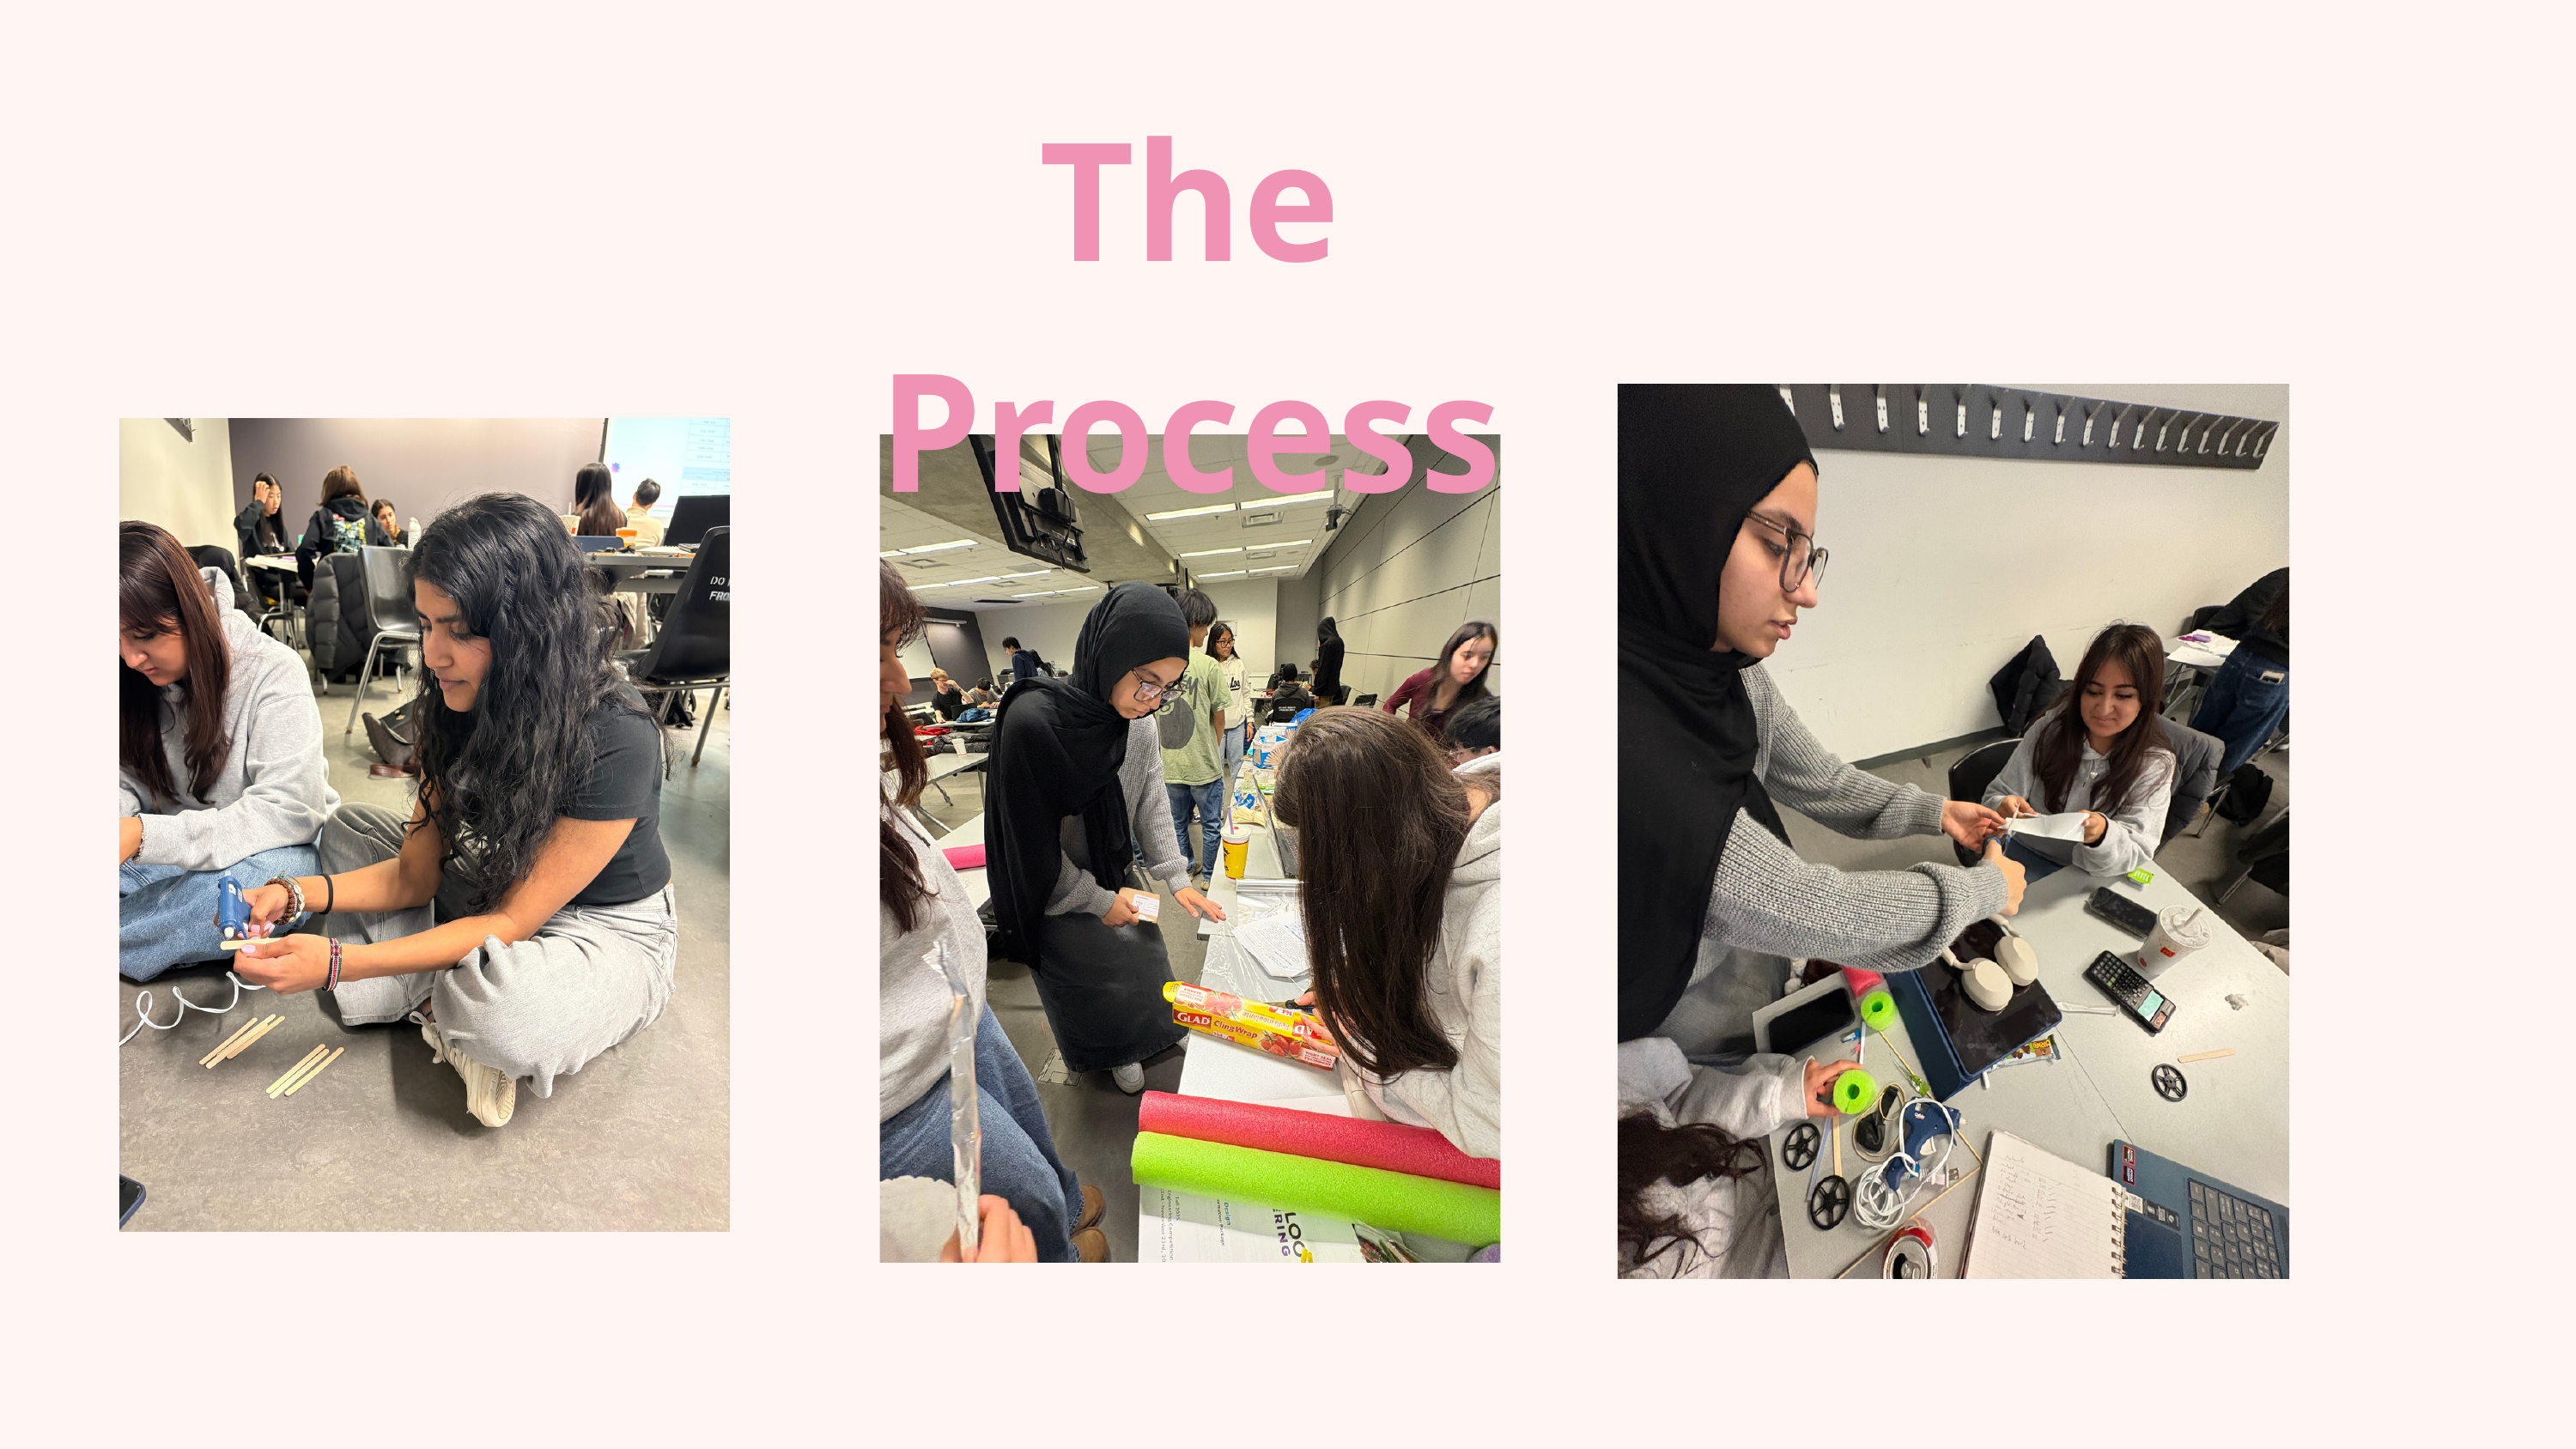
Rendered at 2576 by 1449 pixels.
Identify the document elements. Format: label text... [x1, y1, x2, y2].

text_box The Process [708, 64, 1672, 525]
text_box [119, 418, 731, 1232]
text_box [879, 525, 1501, 1263]
text_box [1617, 384, 2290, 1280]
